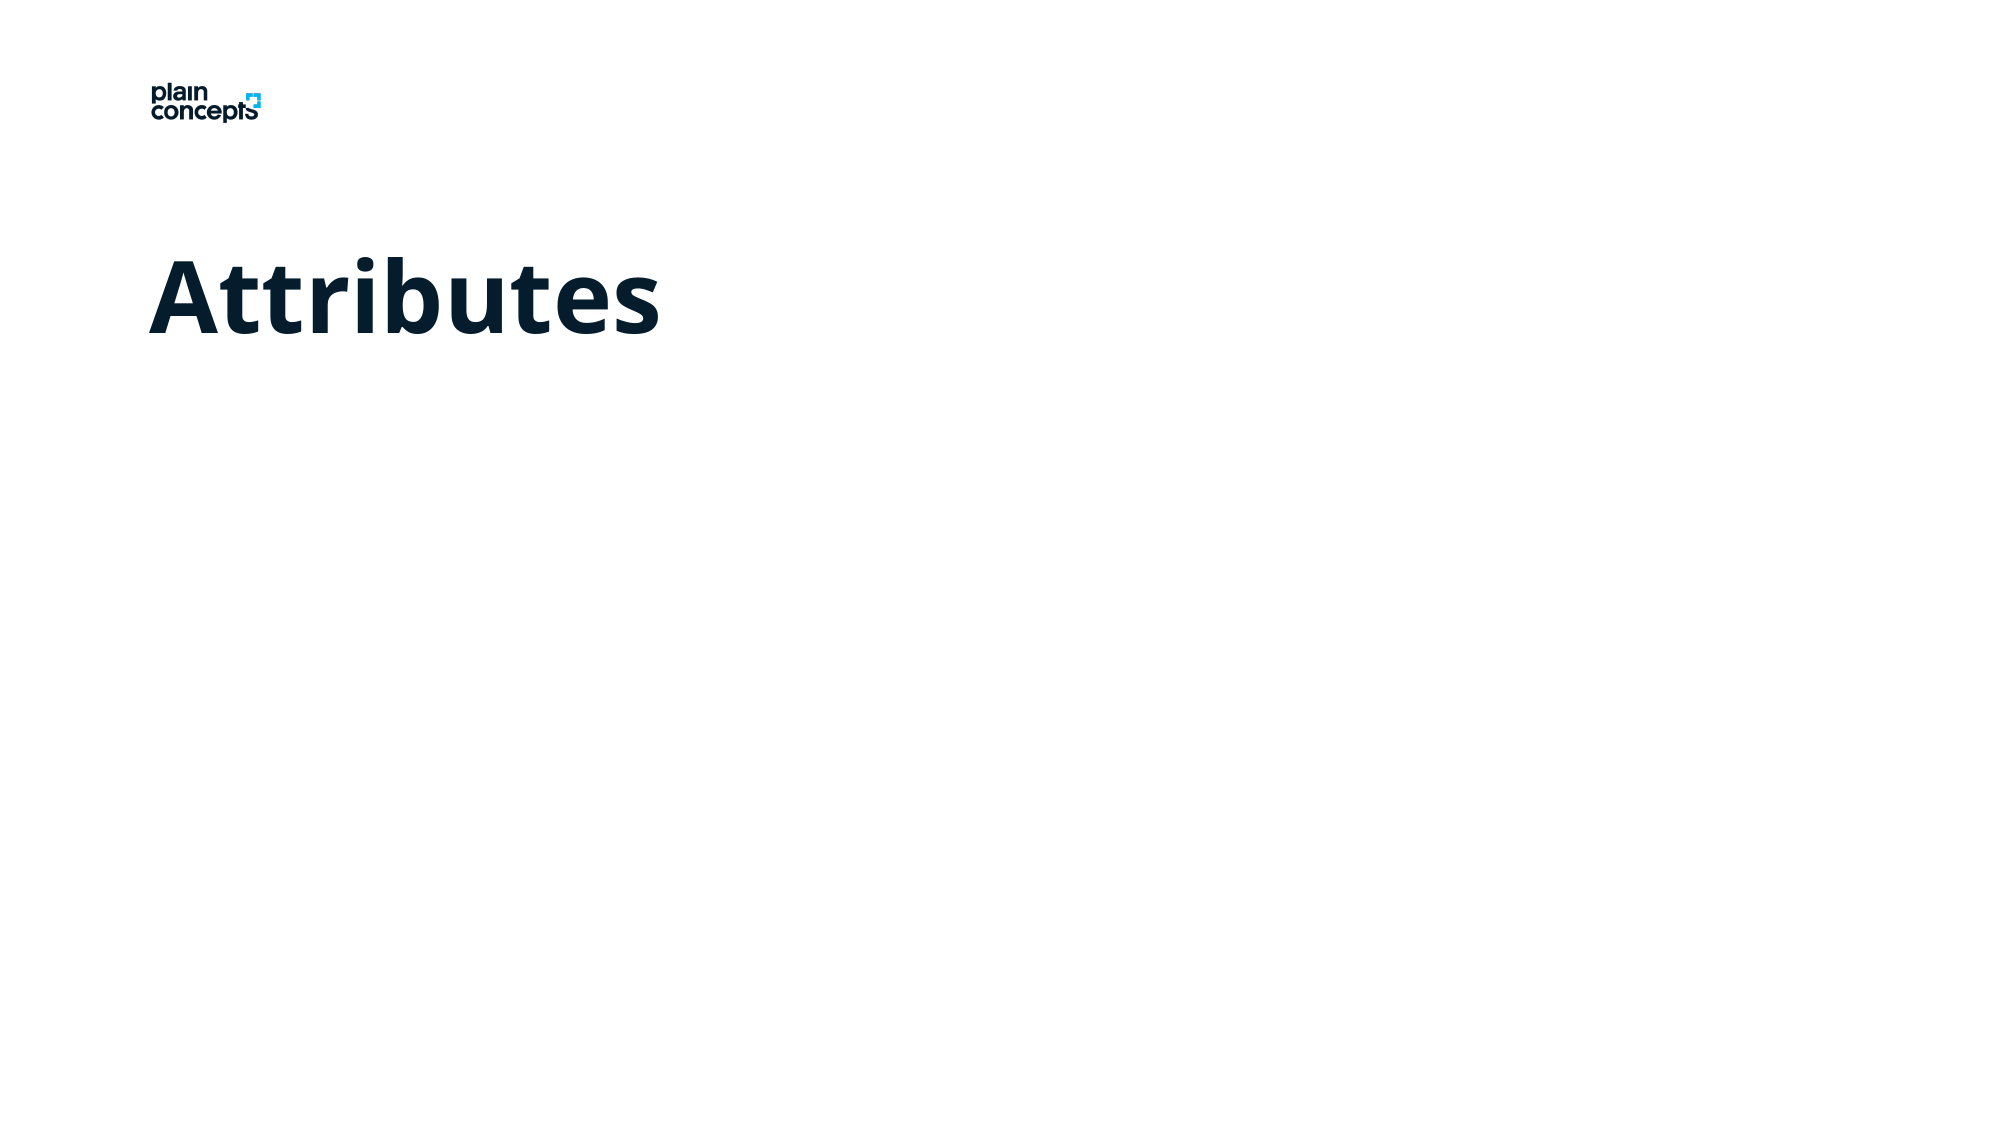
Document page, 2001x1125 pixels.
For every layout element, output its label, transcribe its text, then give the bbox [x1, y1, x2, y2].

picture [124, 58, 288, 147]
list Attributes [149, 247, 1490, 354]
